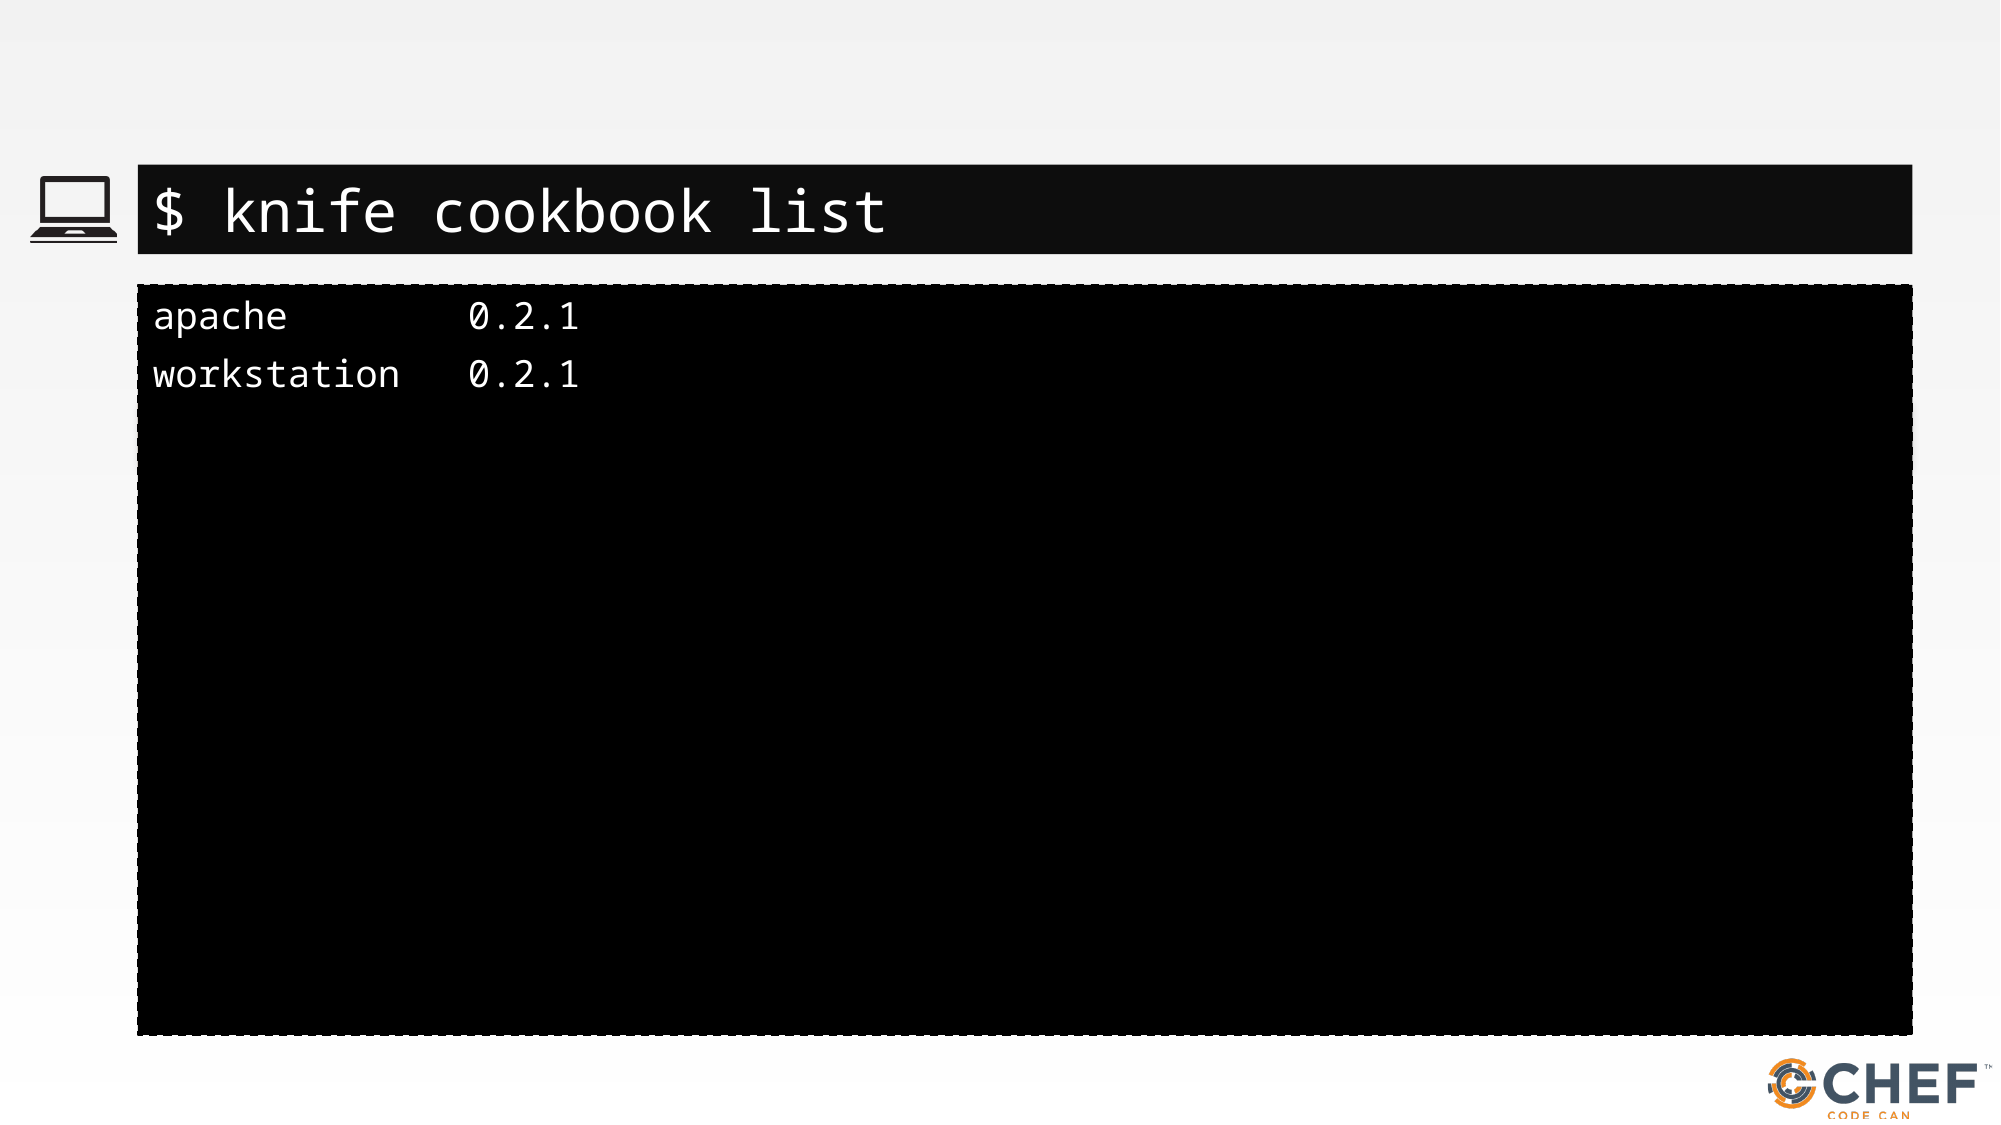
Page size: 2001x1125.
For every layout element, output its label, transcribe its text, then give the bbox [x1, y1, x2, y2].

list apache 0.2.1 workstation 0.2.1 [137, 284, 1913, 1036]
list $ knife cookbook list [137, 164, 1913, 255]
